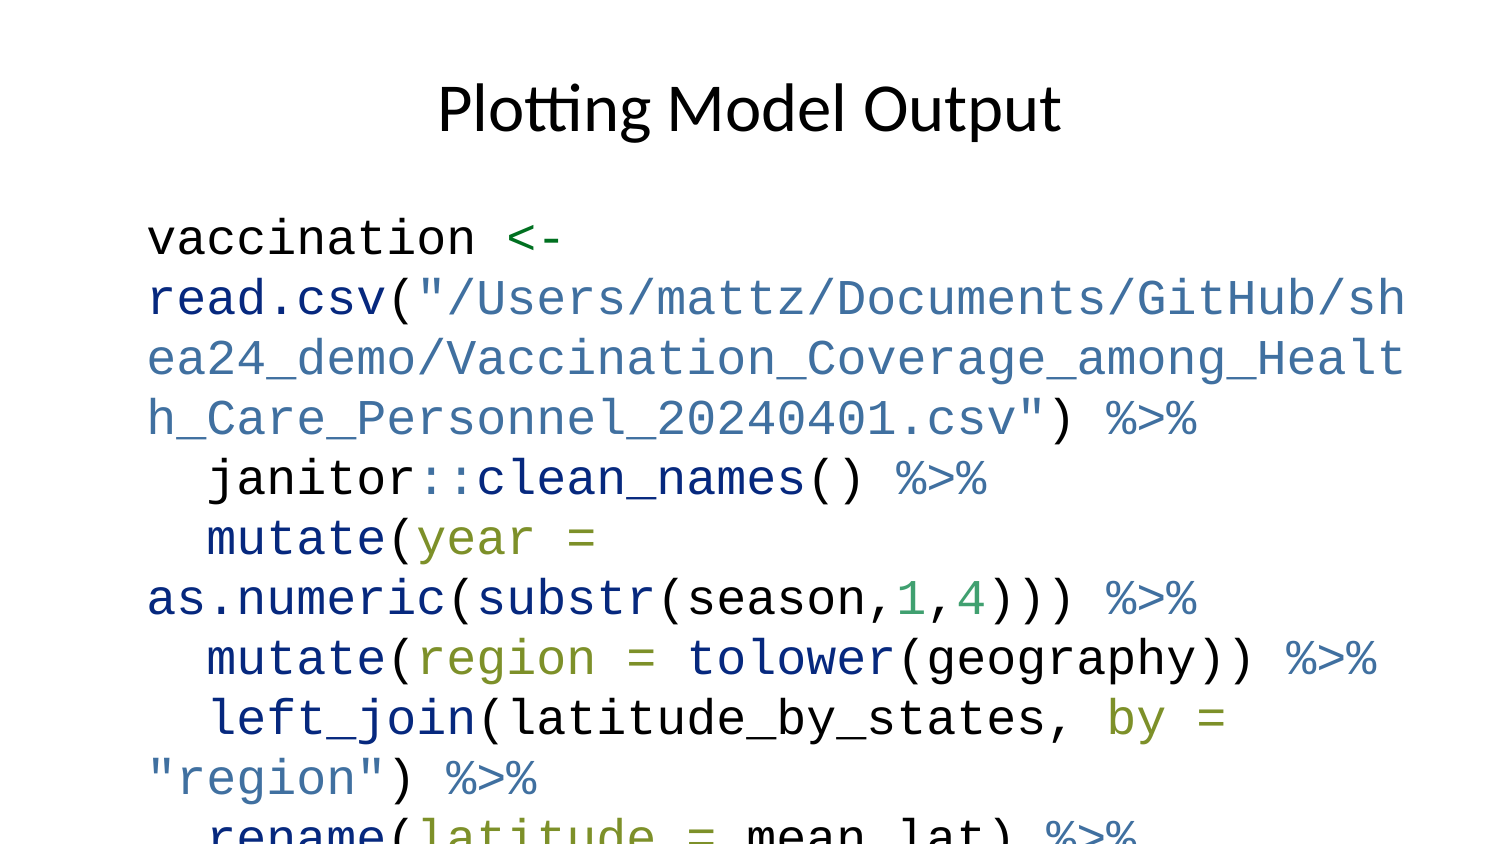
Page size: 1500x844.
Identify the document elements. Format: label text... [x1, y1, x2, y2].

list vaccination <- read.csv("/Users/mattz/Documents/GitHub/shea24_demo/Vaccination_Coverage_among_Health_Care_Personnel_20240401.csv") %>% janitor::clean_names() %>% mutate(year = as.numeric(substr(season,1,4))) %>% mutate(region = tolower(geography)) %>% left_join(latitude_by_states, by = "region") %>% rename(latitude = mean_lat) %>% filter(personnel_type != "All Health Care Personnel") [75, 196, 1425, 754]
title Plotting Model Output [75, 33, 1425, 175]
